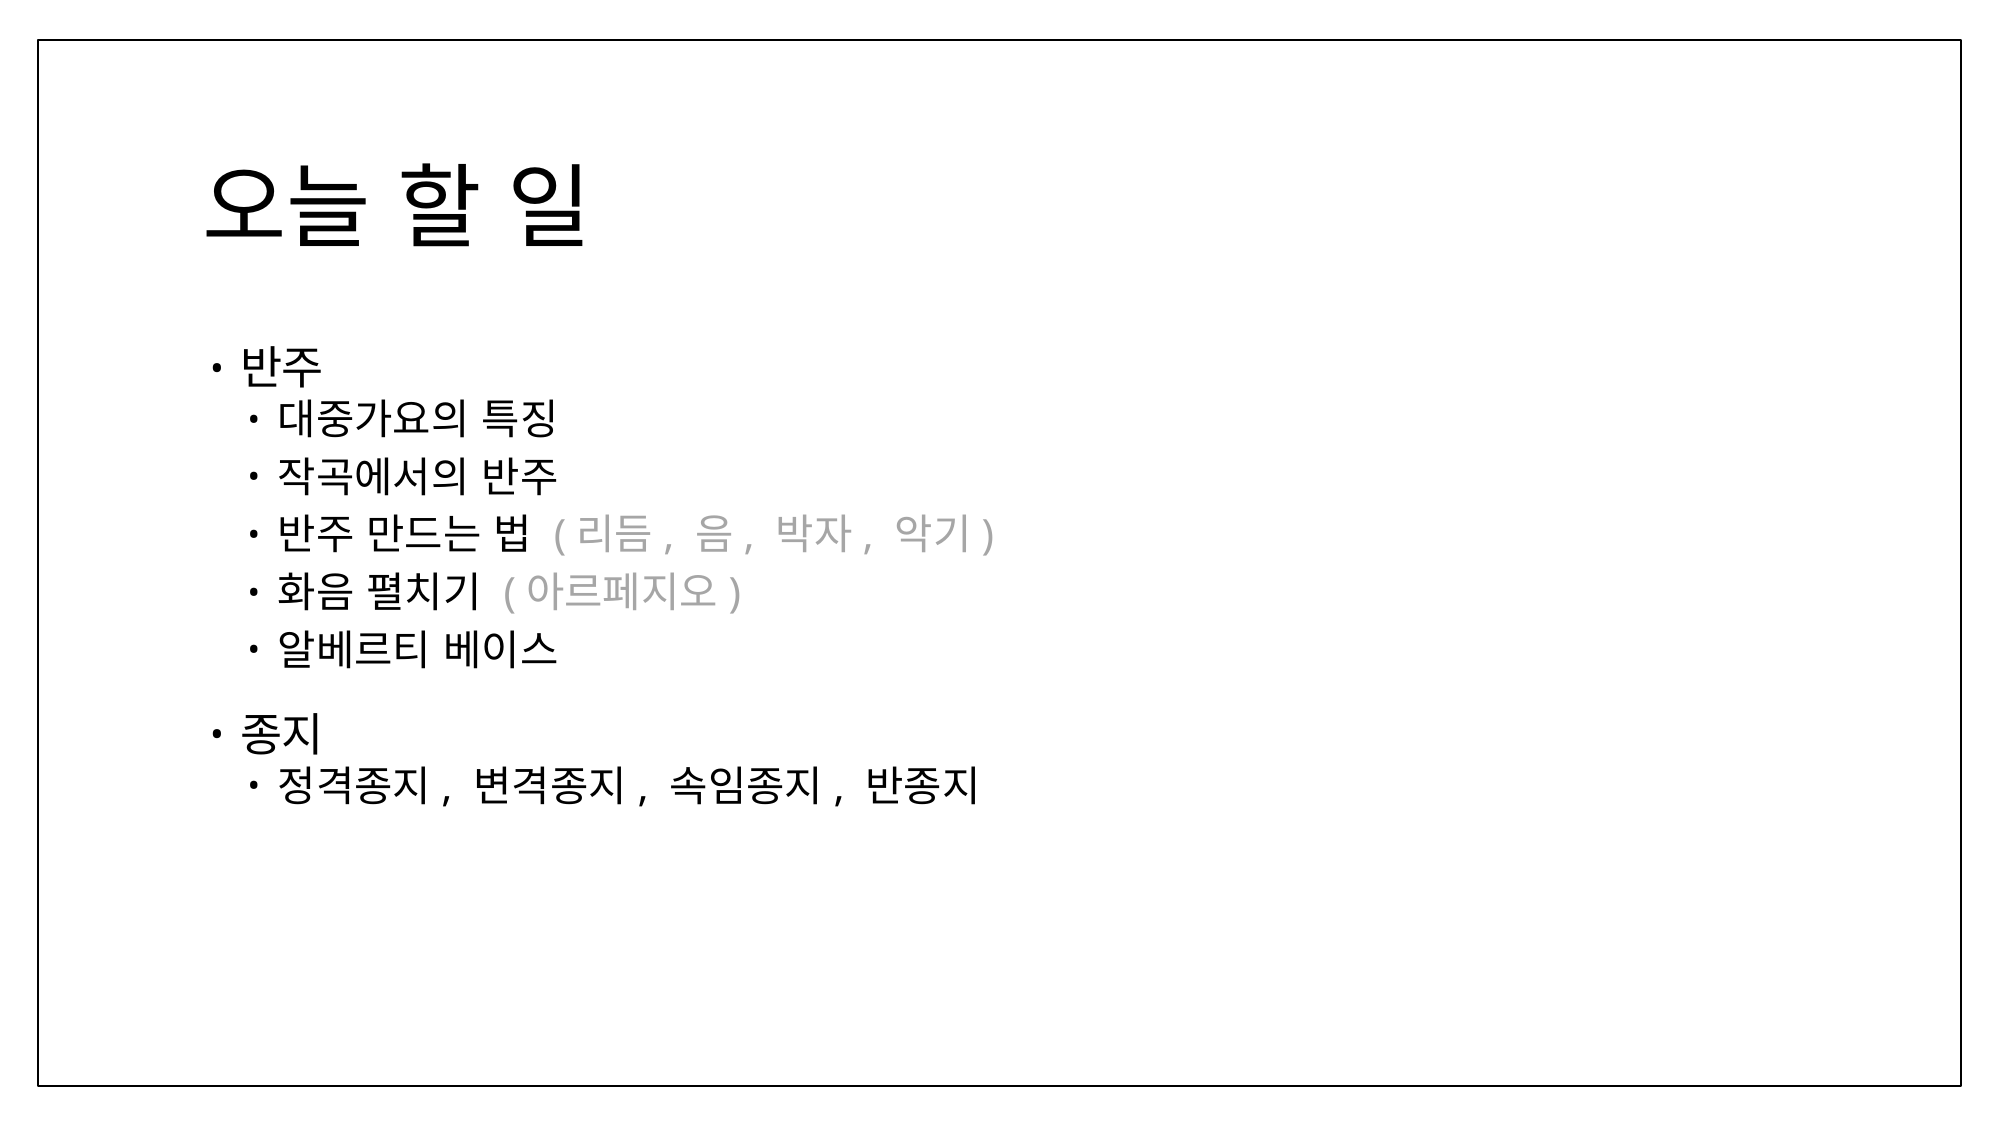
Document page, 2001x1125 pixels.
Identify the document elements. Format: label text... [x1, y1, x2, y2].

list 반주 대중가요의 특징 작곡에서의 반주 반주 만드는 법 (리듬, 음, 박자, 악기) 화음 펼치기 (아르페지오) 알베르티 베이스 종지 정격종지, 변격종지, 속임종지, 반종지 [187, 337, 1808, 1000]
title 오늘 할 일 [187, 99, 1808, 323]
